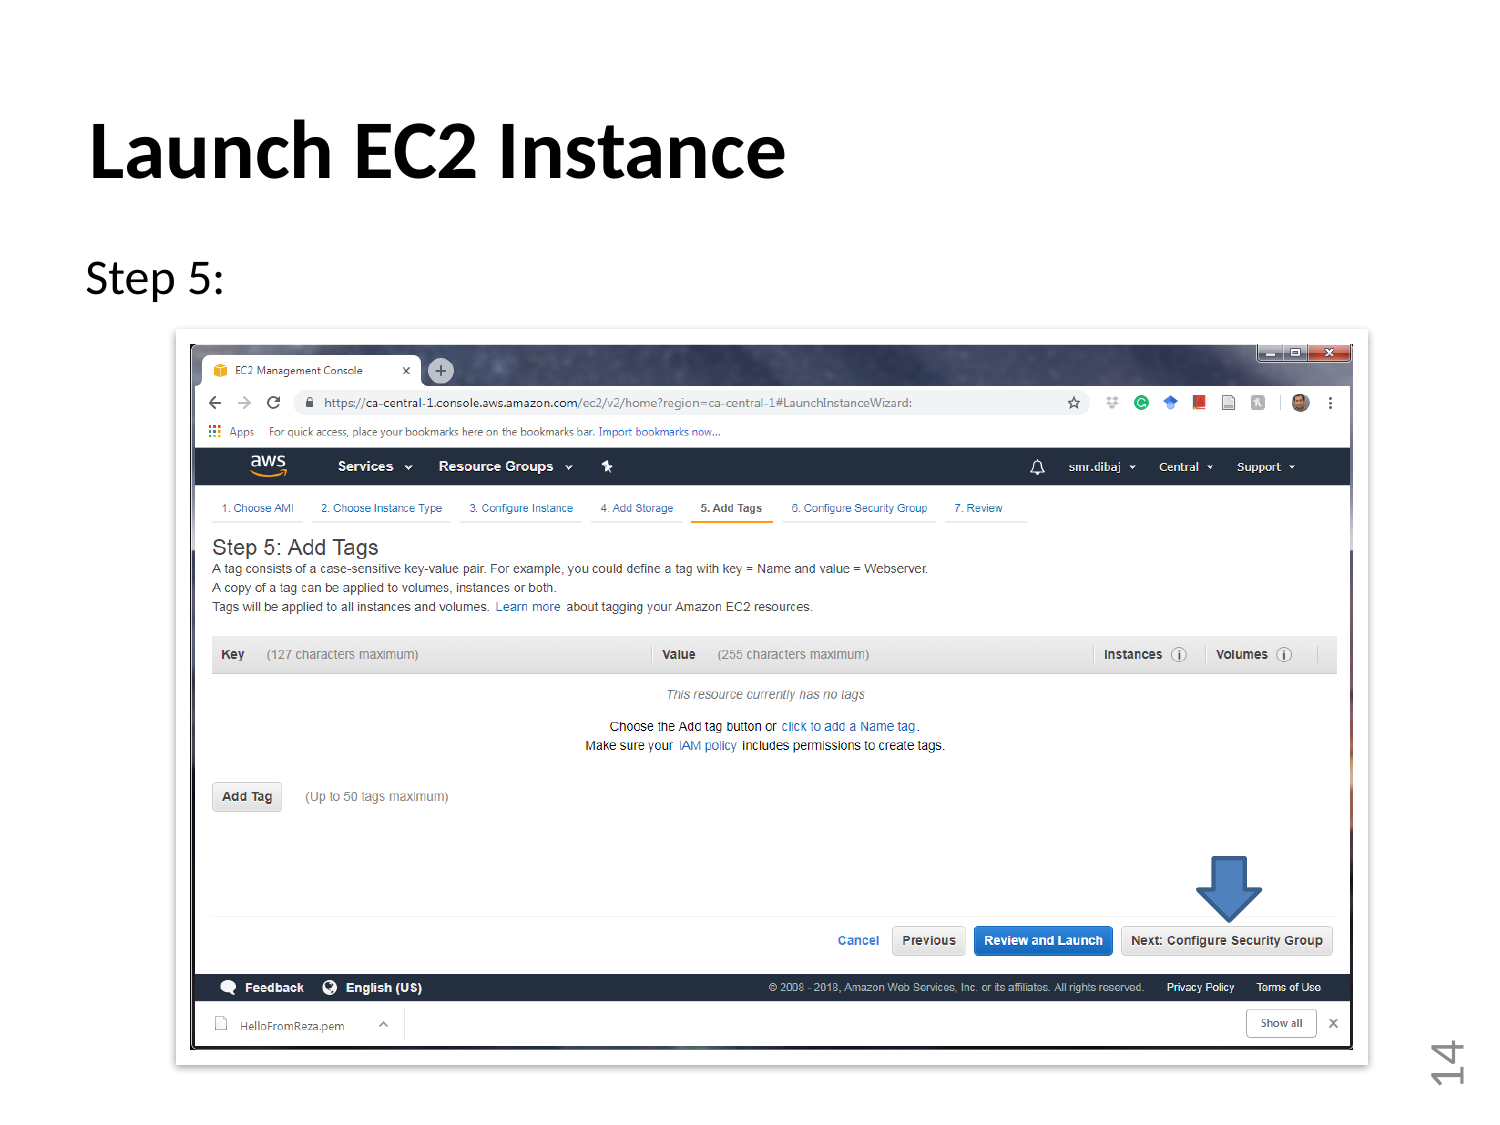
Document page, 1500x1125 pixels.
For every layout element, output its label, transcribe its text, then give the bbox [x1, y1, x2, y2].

text_box Launch EC2 Instance [74, 87, 1438, 203]
picture [189, 343, 1354, 1051]
text_box Step 5: [70, 237, 1434, 313]
slide_number 14 [1412, 1025, 1475, 1125]
